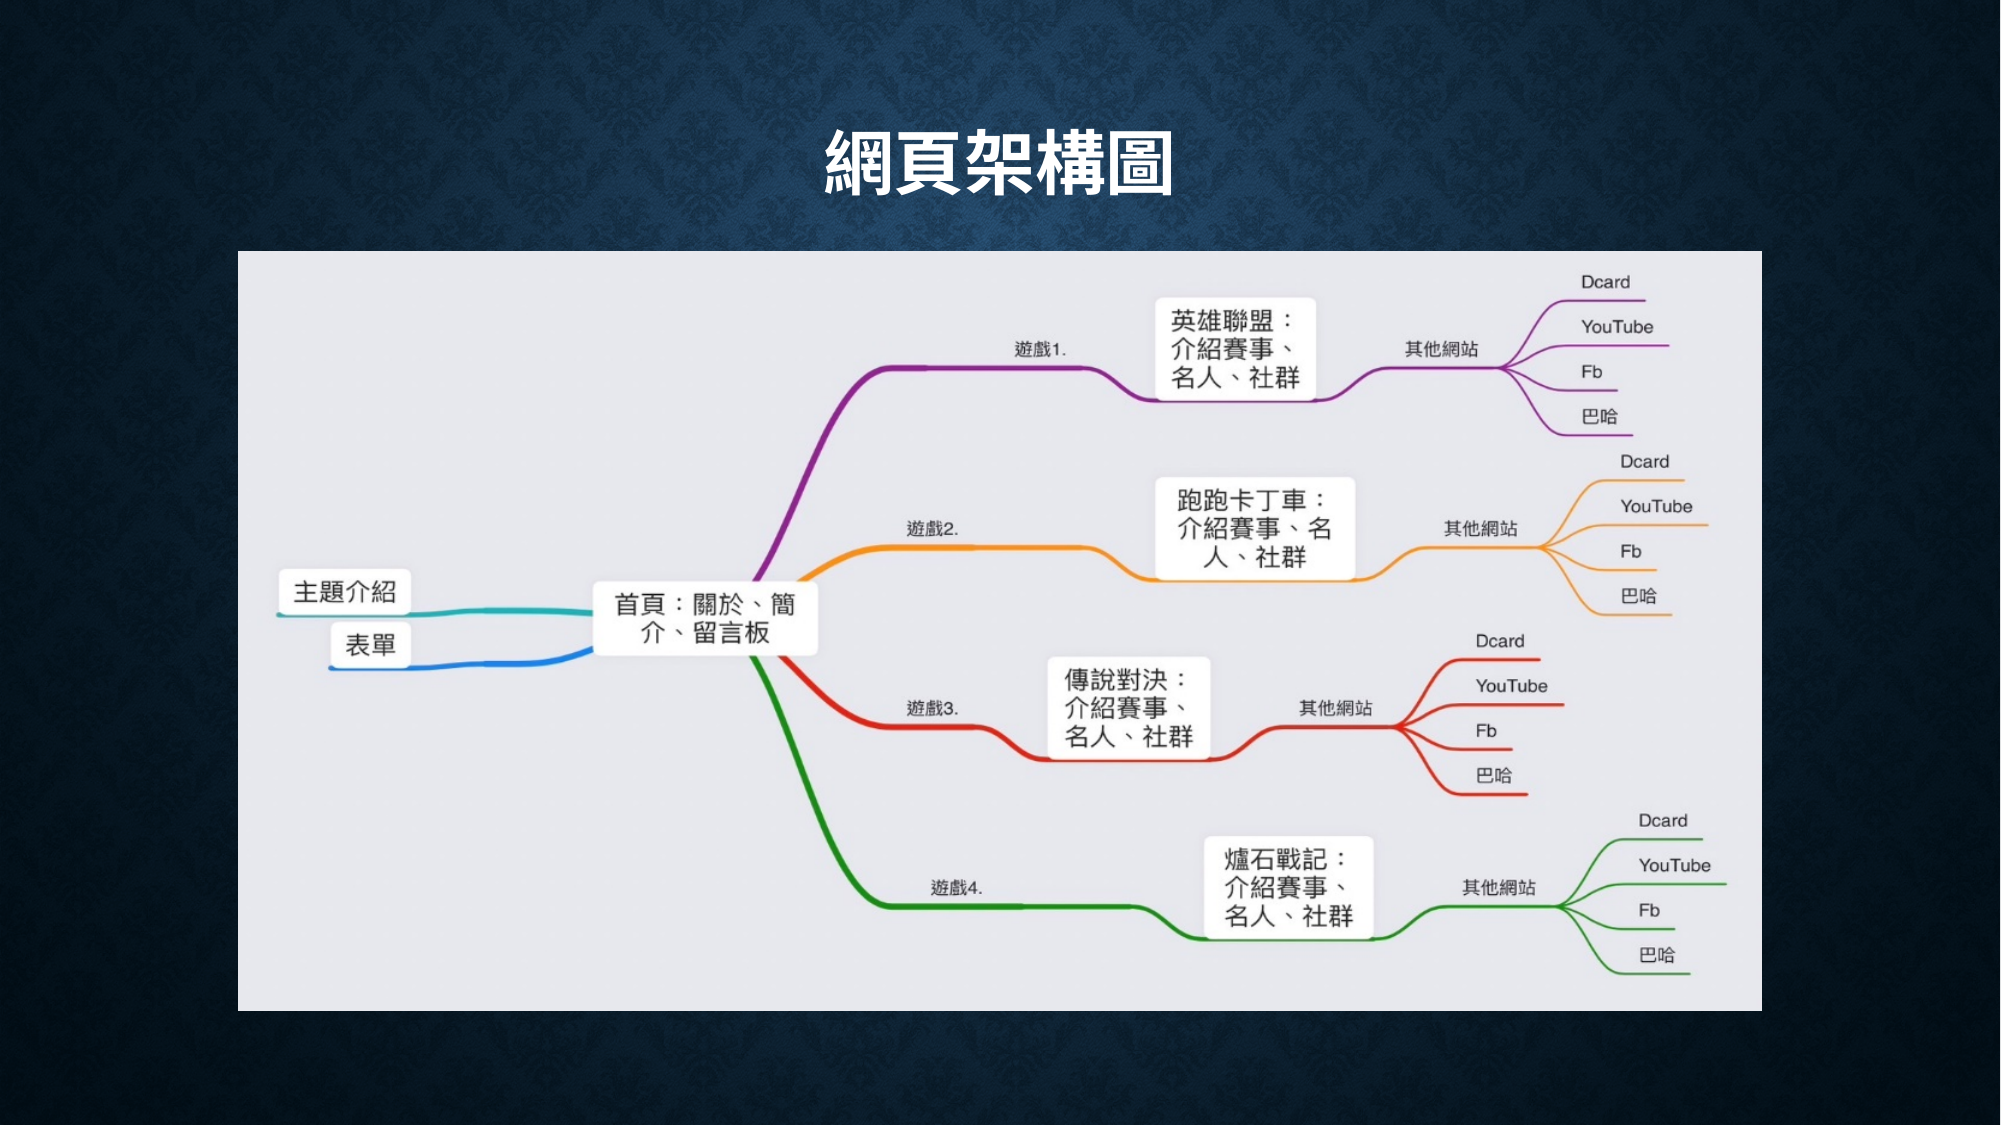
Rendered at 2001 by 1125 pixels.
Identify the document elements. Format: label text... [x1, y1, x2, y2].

title 網頁架構圖 [150, 58, 1850, 276]
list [238, 251, 1762, 1011]
